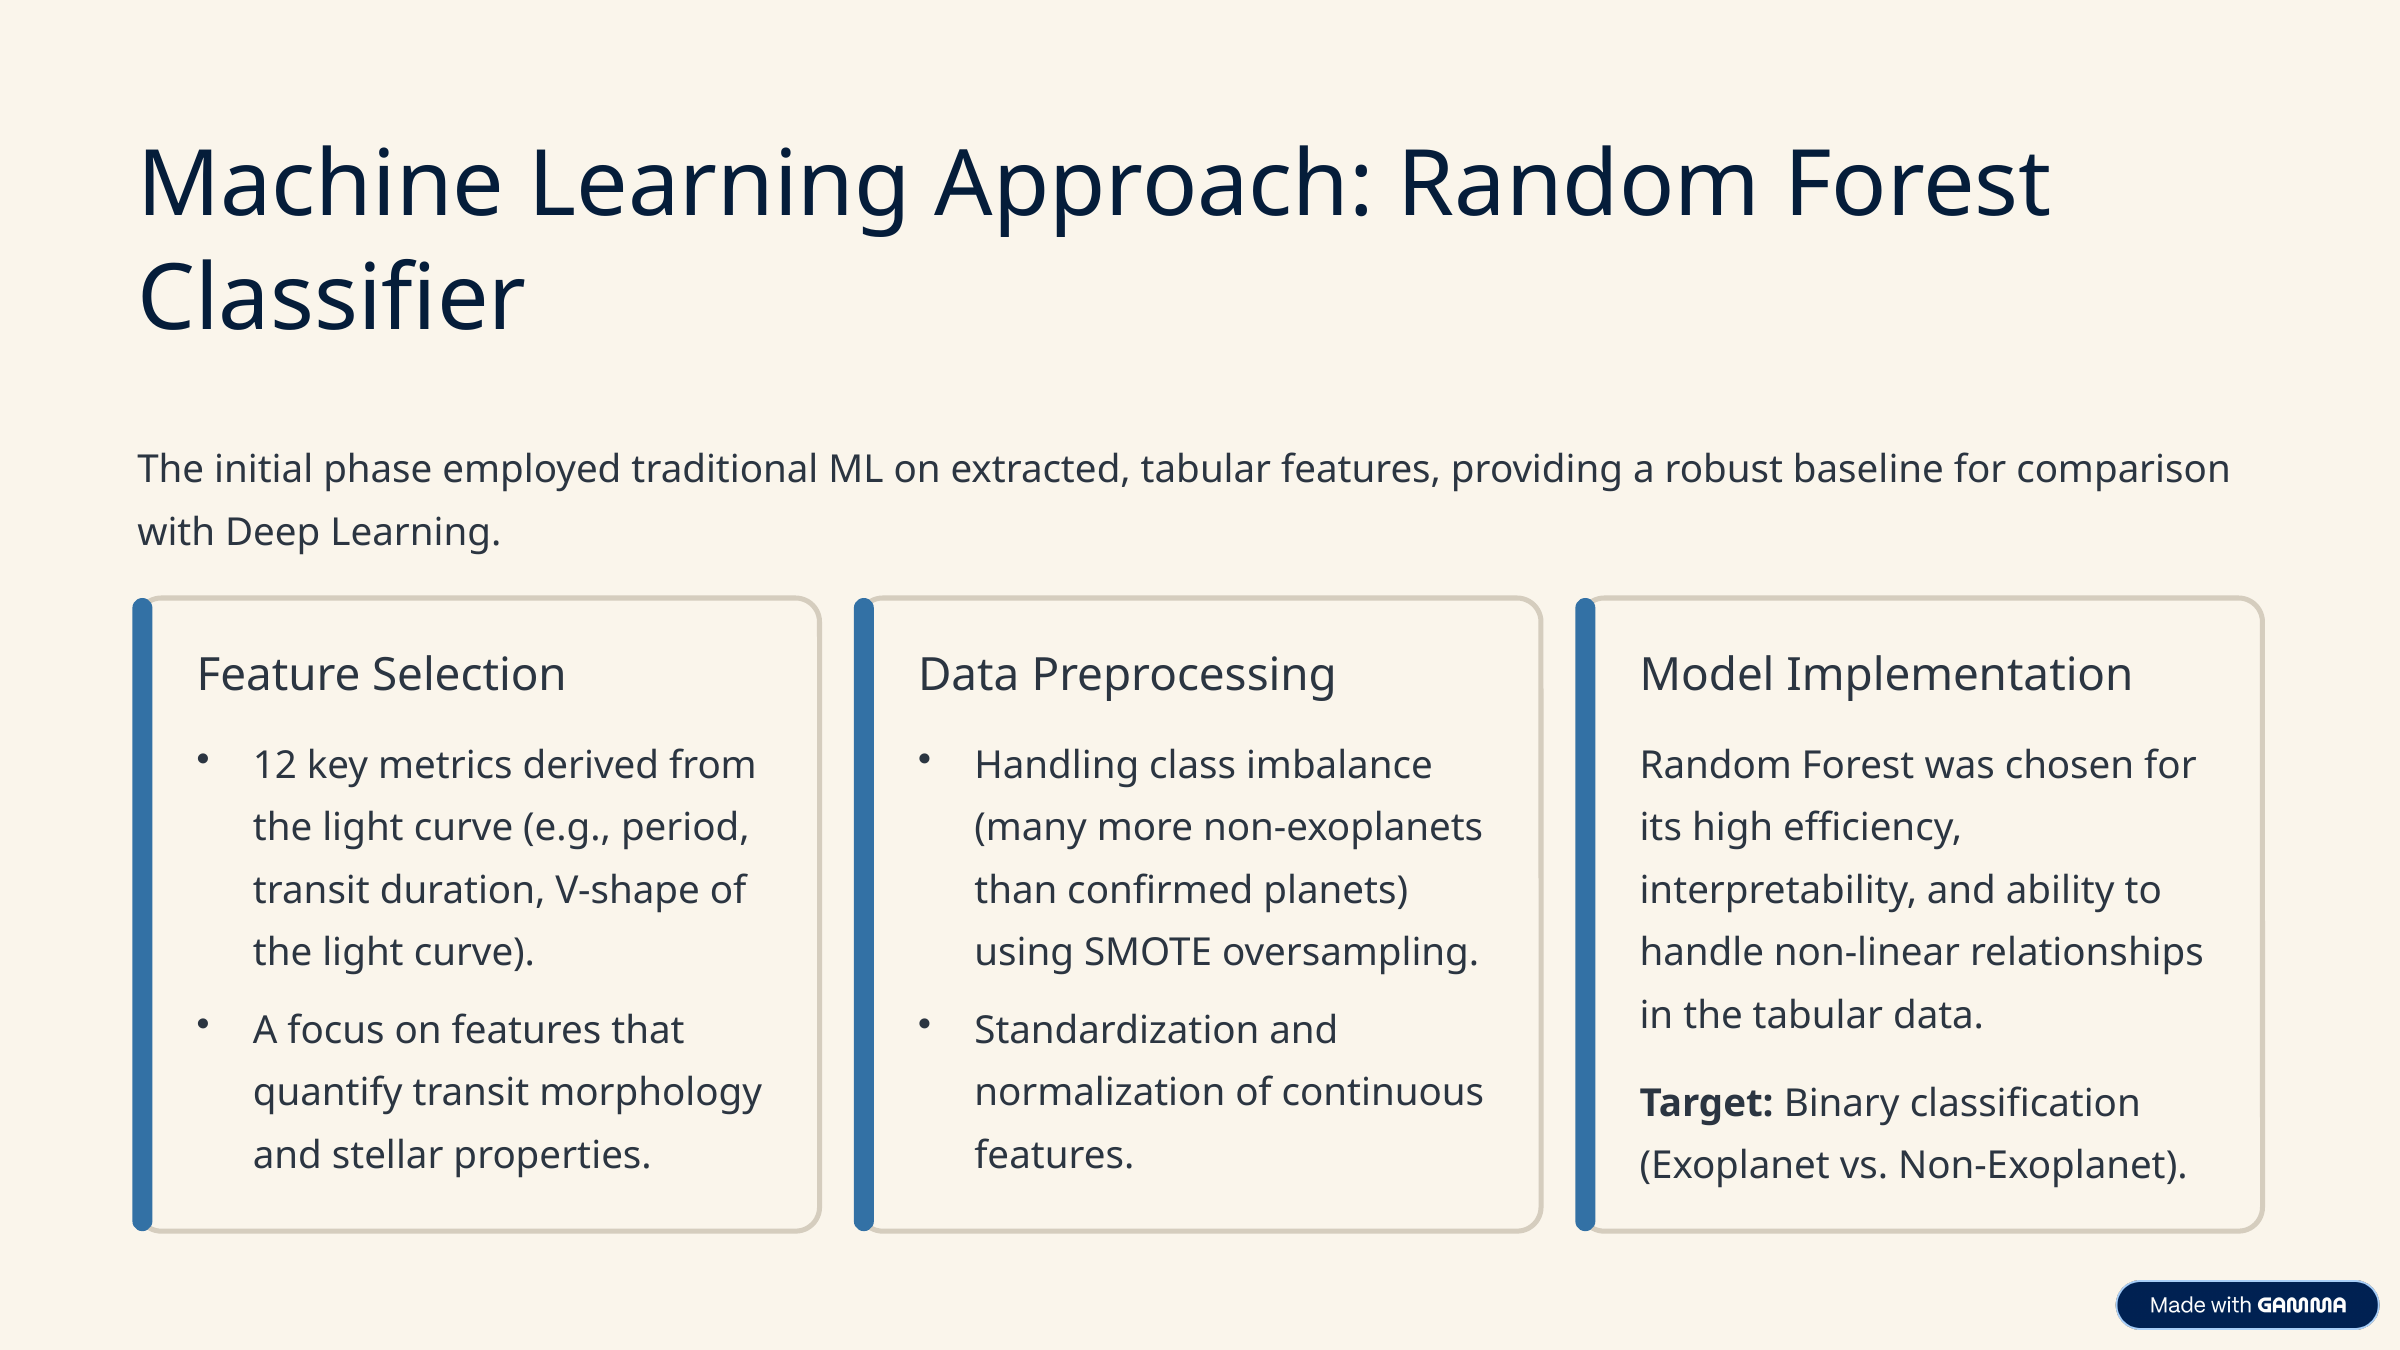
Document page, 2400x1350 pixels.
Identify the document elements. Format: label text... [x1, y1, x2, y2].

text_box Target: Binary classification (Exoplanet vs. Non-Exoplanet). [1639, 1061, 2219, 1187]
text_box 12 key metrics derived from the light curve (e.g., period, transit duration, V-shape of the light curve). [196, 723, 776, 975]
text_box Feature Selection [196, 642, 659, 700]
text_box [853, 597, 874, 1232]
text_box [1575, 597, 1596, 1232]
text_box The initial phase employed traditional ML on extracted, tabular features, providing a robust baseline for comparison with Deep Learning. [137, 428, 2263, 554]
text_box [871, 597, 1542, 1232]
text_box A focus on features that quantify transit morphology and stellar properties. [196, 988, 776, 1178]
text_box Data Preprocessing [918, 642, 1381, 700]
text_box [1593, 597, 2263, 1232]
text_box [132, 597, 153, 1232]
text_box [150, 597, 820, 1232]
text_box Random Forest was chosen for its high efficiency, interpretability, and ability to handle non-linear relationships in the tabular data. [1639, 723, 2219, 1038]
text_box Standardization and normalization of continuous features. [918, 988, 1497, 1178]
text_box Model Implementation [1639, 642, 2134, 700]
text_box Handling class imbalance (many more non-exoplanets than confirmed planets) using SMOTE oversampling. [918, 723, 1497, 975]
text_box Machine Learning Approach: Random Forest Classifier [137, 118, 2263, 350]
picture [2106, 1271, 2389, 1339]
